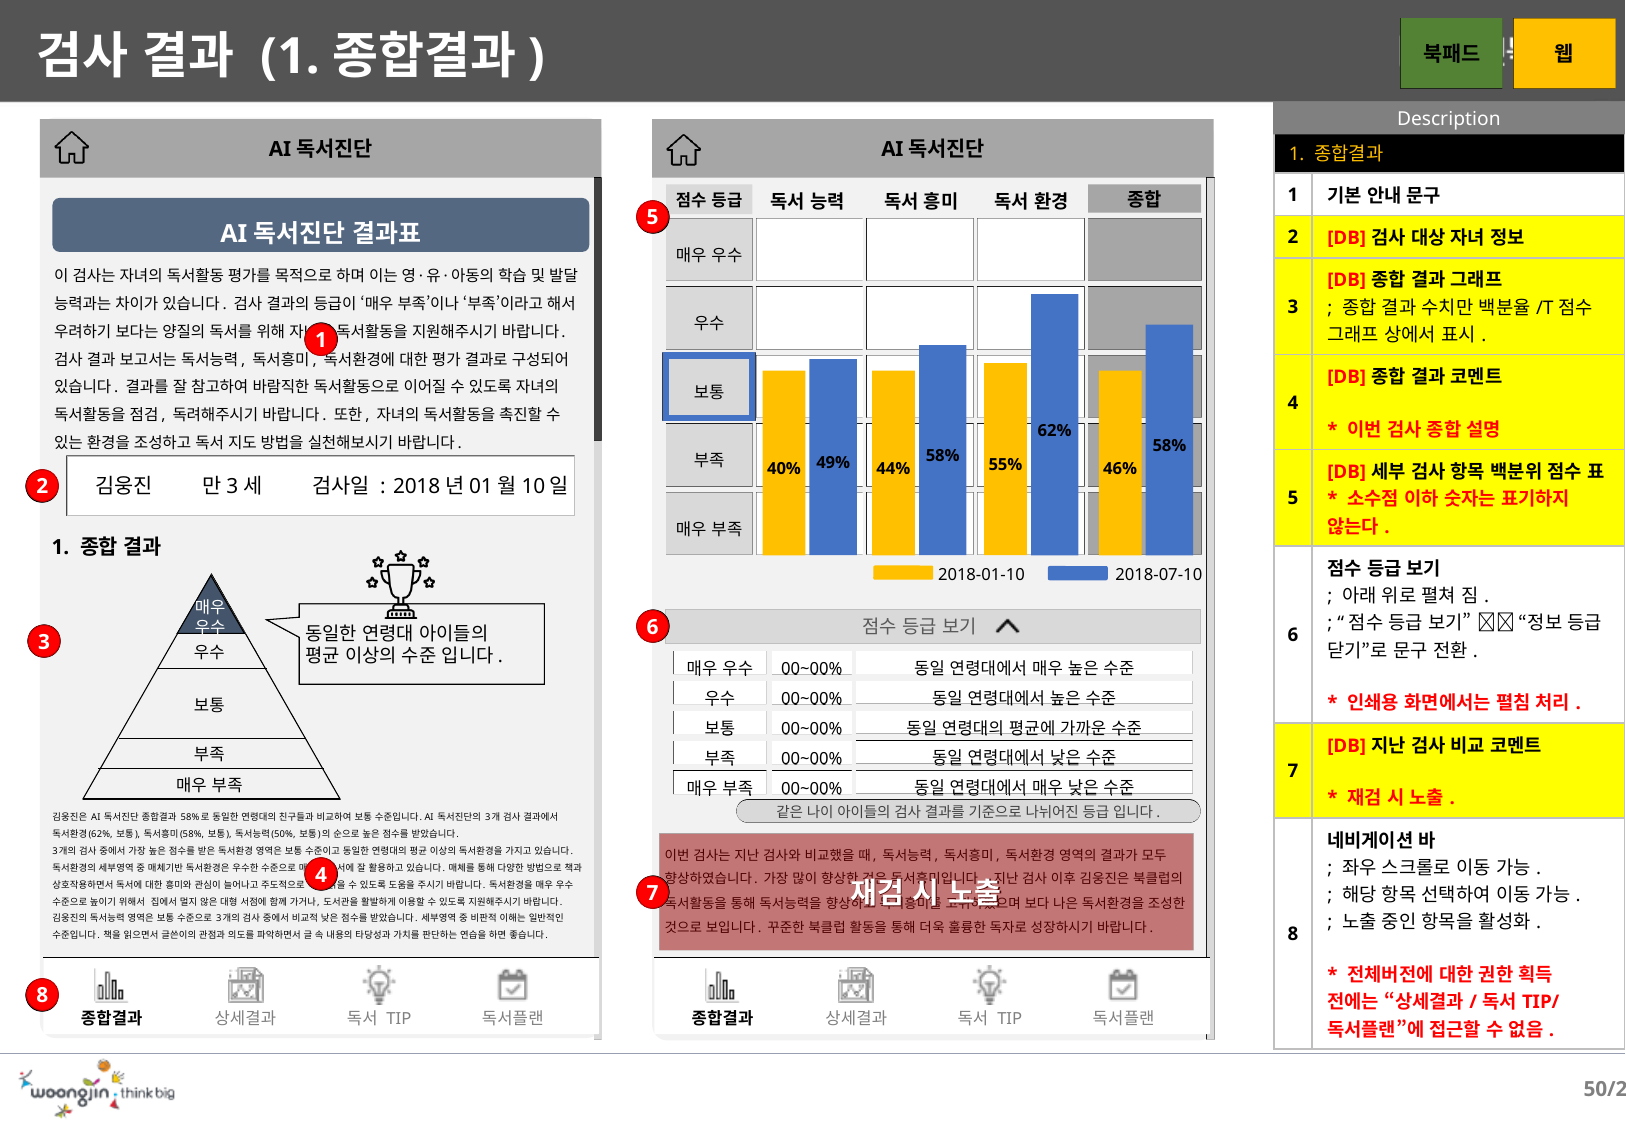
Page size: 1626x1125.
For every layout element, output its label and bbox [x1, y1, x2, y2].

table_cell [1275, 174, 1311, 215]
text_box [636, 118, 1216, 1042]
table_cell [1275, 216, 1311, 257]
table_cell [1313, 724, 1624, 817]
table_cell [1275, 355, 1311, 449]
table_cell [1313, 259, 1624, 354]
table_cell [1313, 547, 1624, 722]
picture [0, 1054, 1625, 1125]
table_cell [1313, 819, 1624, 1048]
table_cell [1313, 216, 1624, 257]
table_cell [1313, 450, 1624, 545]
table_cell [1275, 450, 1311, 545]
text_box [1513, 18, 1616, 89]
text_box [26, 116, 604, 1040]
picture [0, 0, 1625, 1053]
table_cell [1313, 355, 1624, 449]
table_cell [1313, 174, 1624, 215]
table_cell [1275, 724, 1311, 817]
text_box [1400, 18, 1503, 89]
table_header [1275, 135, 1624, 172]
table_cell [1275, 547, 1311, 722]
table_cell [1275, 819, 1311, 1048]
table_cell [1275, 259, 1311, 354]
title [24, 10, 1395, 97]
text_box [1272, 101, 1625, 135]
